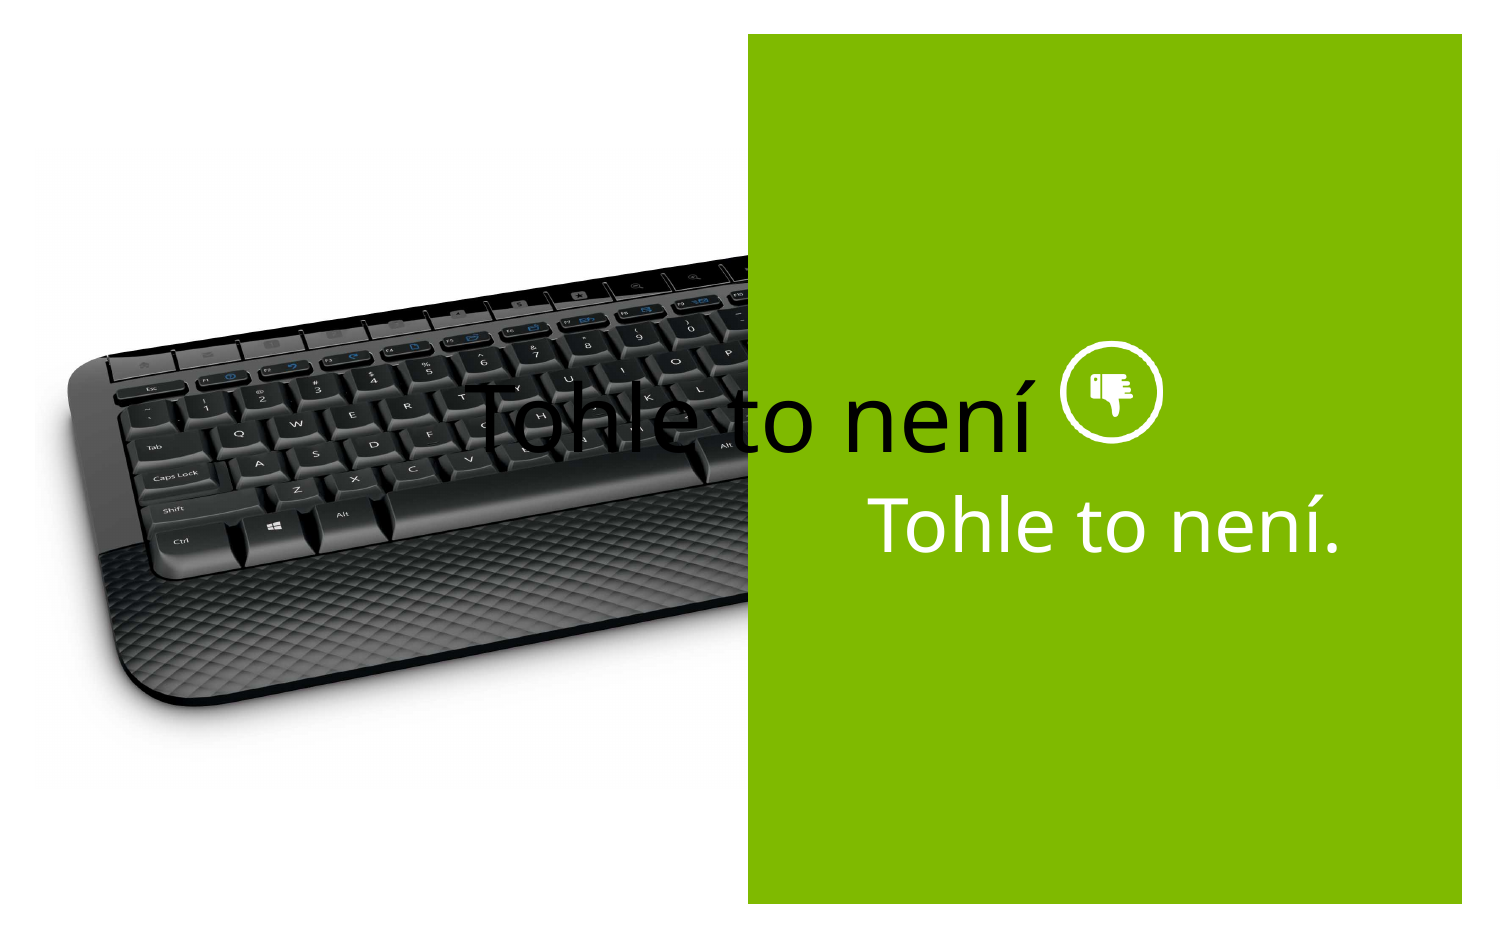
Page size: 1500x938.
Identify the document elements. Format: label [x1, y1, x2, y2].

picture [0, 0, 1500, 938]
text_box [749, 334, 1461, 577]
